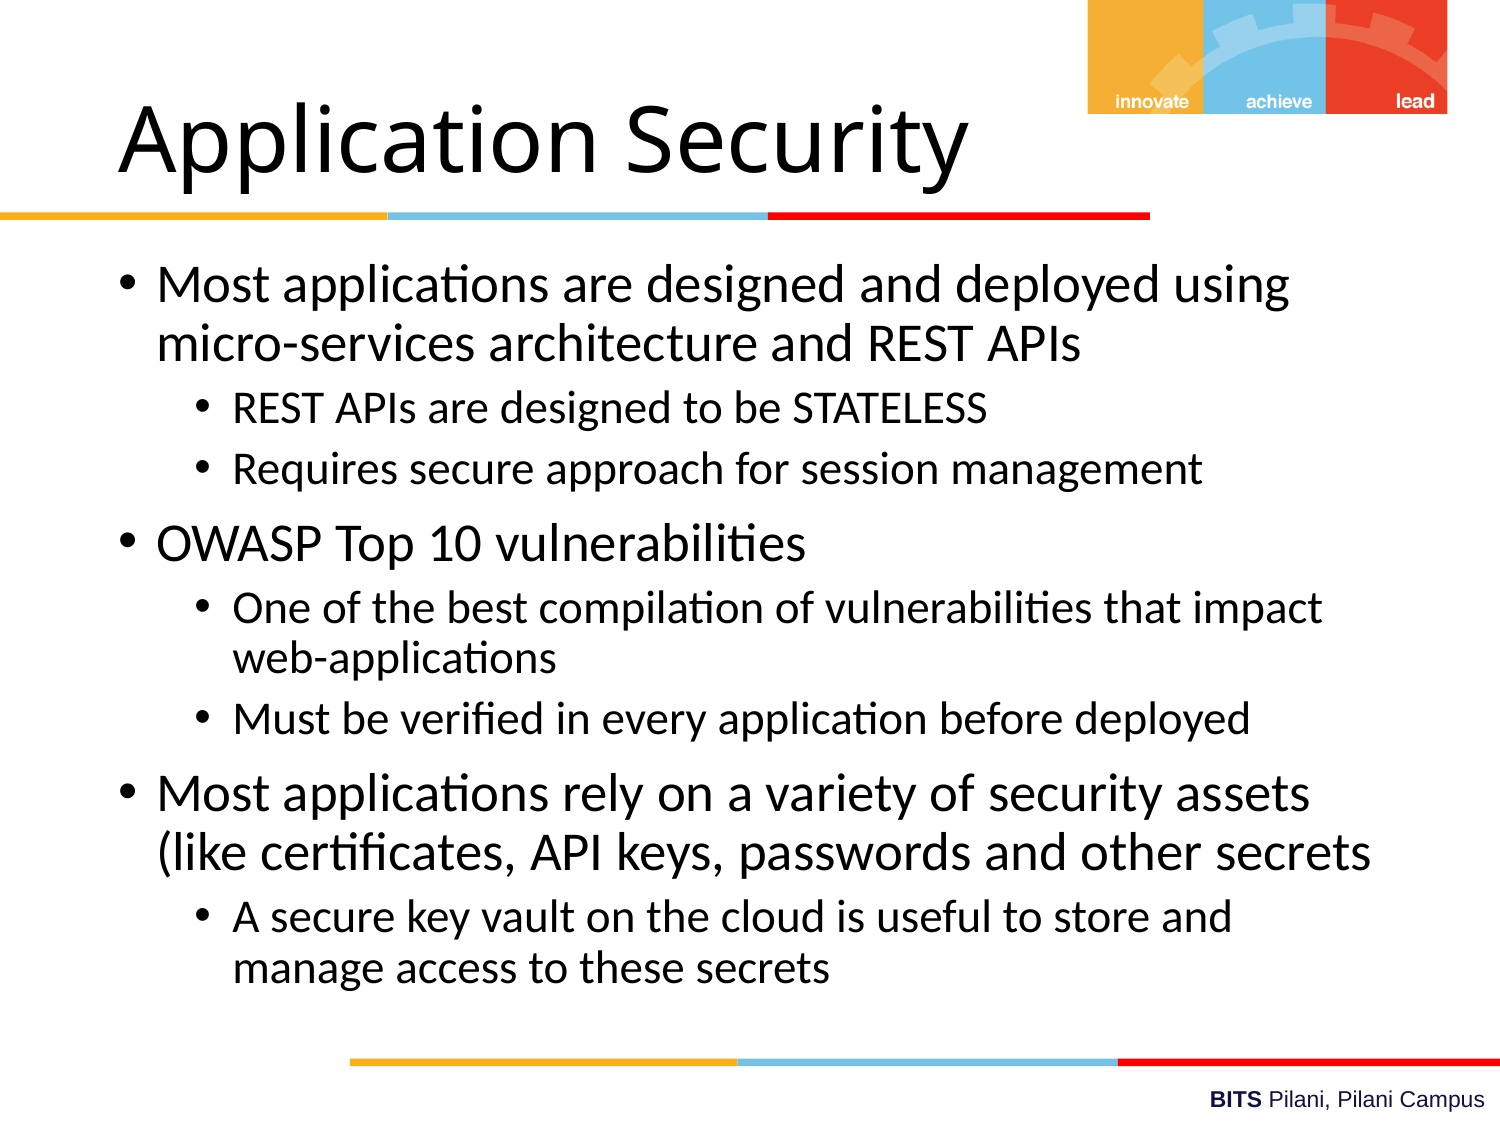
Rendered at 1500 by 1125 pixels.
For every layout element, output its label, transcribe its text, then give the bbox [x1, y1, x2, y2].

list Most applications are designed and deployed using micro-services architecture and REST APIs REST APIs are designed to be STATELESS Requires secure approach for session management OWASP Top 10 vulnerabilities One of the best compilation of vulnerabilities that impact web-applications Must be verified in every application before deployed Most applications rely on a variety of security assets (like certificates, API keys, passwords and other secrets A secure key vault on the cloud is useful to store and manage access to these secrets [103, 247, 1397, 1014]
title Application Security [103, 72, 1397, 213]
picture [1087, 0, 1448, 114]
